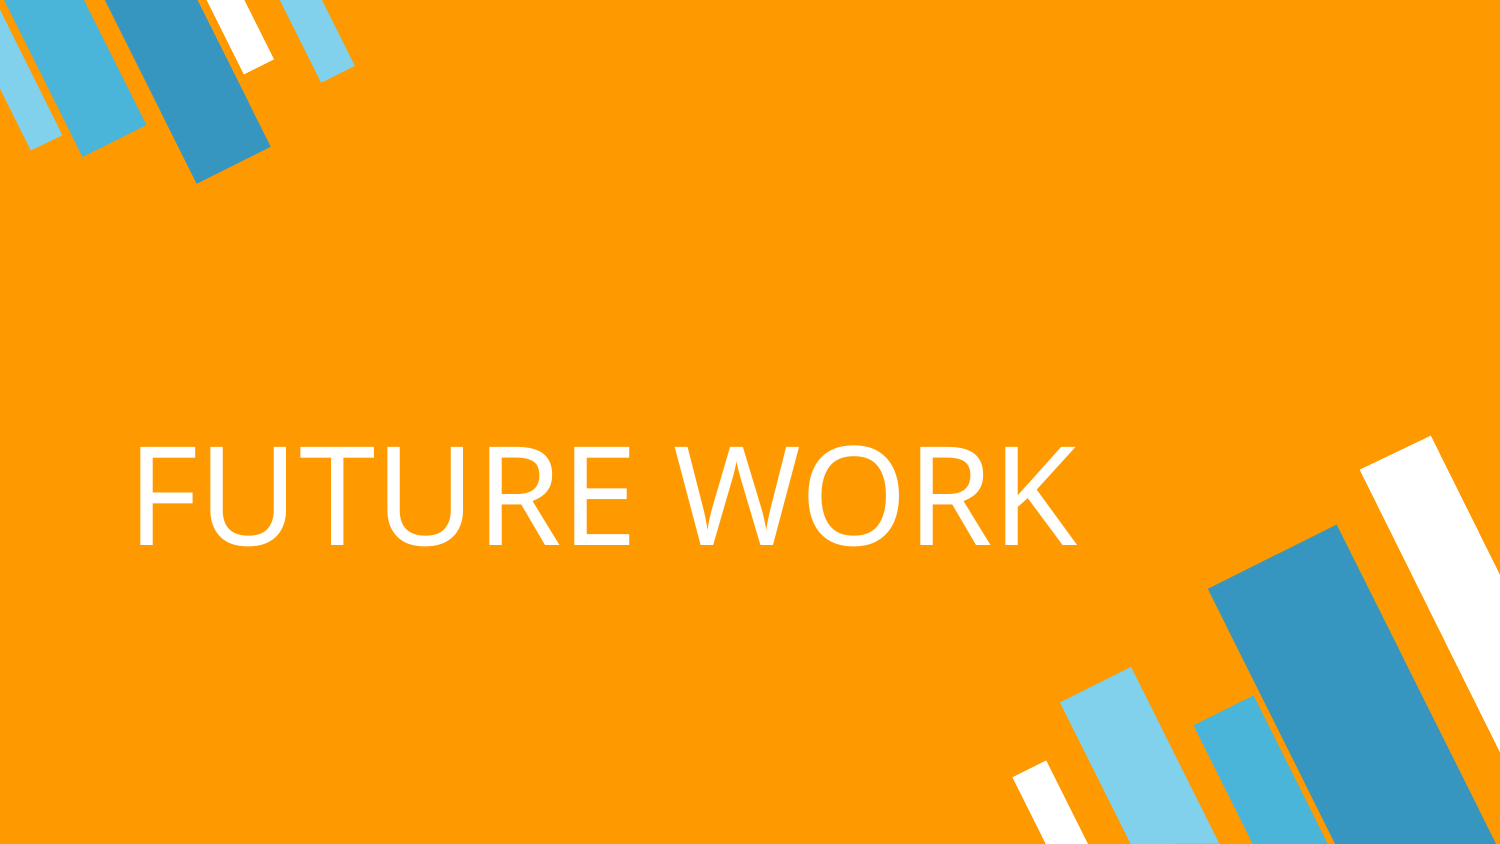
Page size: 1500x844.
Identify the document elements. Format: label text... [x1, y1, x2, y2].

title FUTURE WORK [112, 397, 1248, 588]
